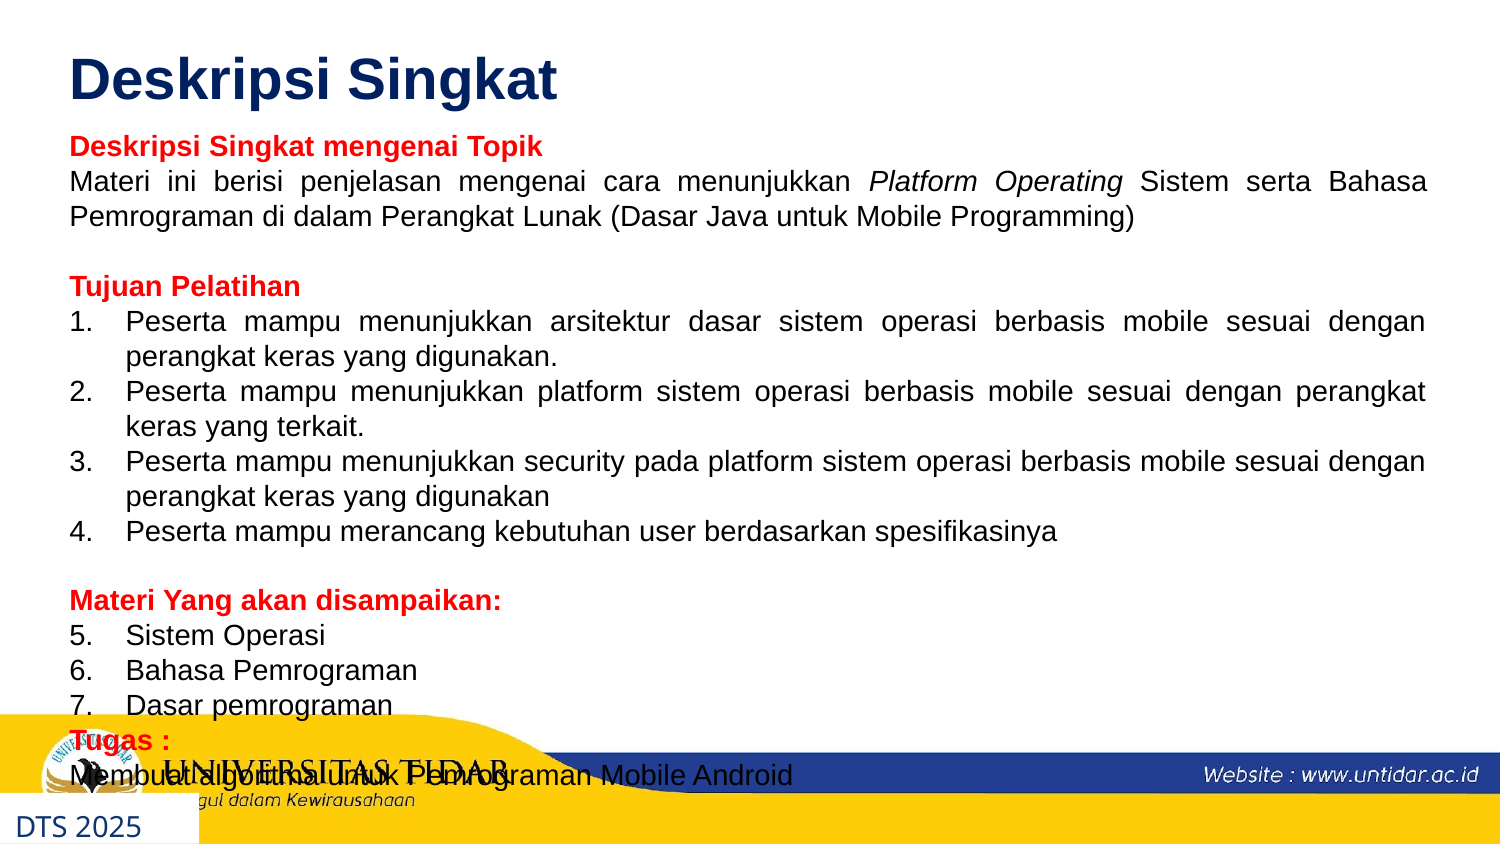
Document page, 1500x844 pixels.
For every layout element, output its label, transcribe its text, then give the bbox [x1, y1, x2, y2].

text_box Deskripsi Singkat [54, 33, 982, 119]
text_box DTS 2025 [0, 792, 200, 844]
picture [0, 0, 1500, 844]
text_box Deskripsi Singkat mengenai Topik Materi ini berisi penjelasan mengenai cara menunjukkan Platform Operating Sistem serta Bahasa Pemrograman di dalam Perangkat Lunak (Dasar Java untuk Mobile Programming) Tujuan Pelatihan Peserta mampu menunjukkan arsitektur dasar sistem operasi berbasis mobile sesuai dengan perangkat keras yang digunakan. Peserta mampu menunjukkan platform sistem operasi berbasis mobile sesuai dengan perangkat keras yang terkait. Peserta mampu menunjukkan security pada platform sistem operasi berbasis mobile sesuai dengan perangkat keras yang digunakan Peserta mampu merancang kebutuhan user berdasarkan spesifikasinya Materi Yang akan disampaikan: Sistem Operasi Bahasa Pemrograman Dasar pemrograman Tugas : Membuat algoritma untuk Pemrograman Mobile Android [54, 119, 1443, 834]
